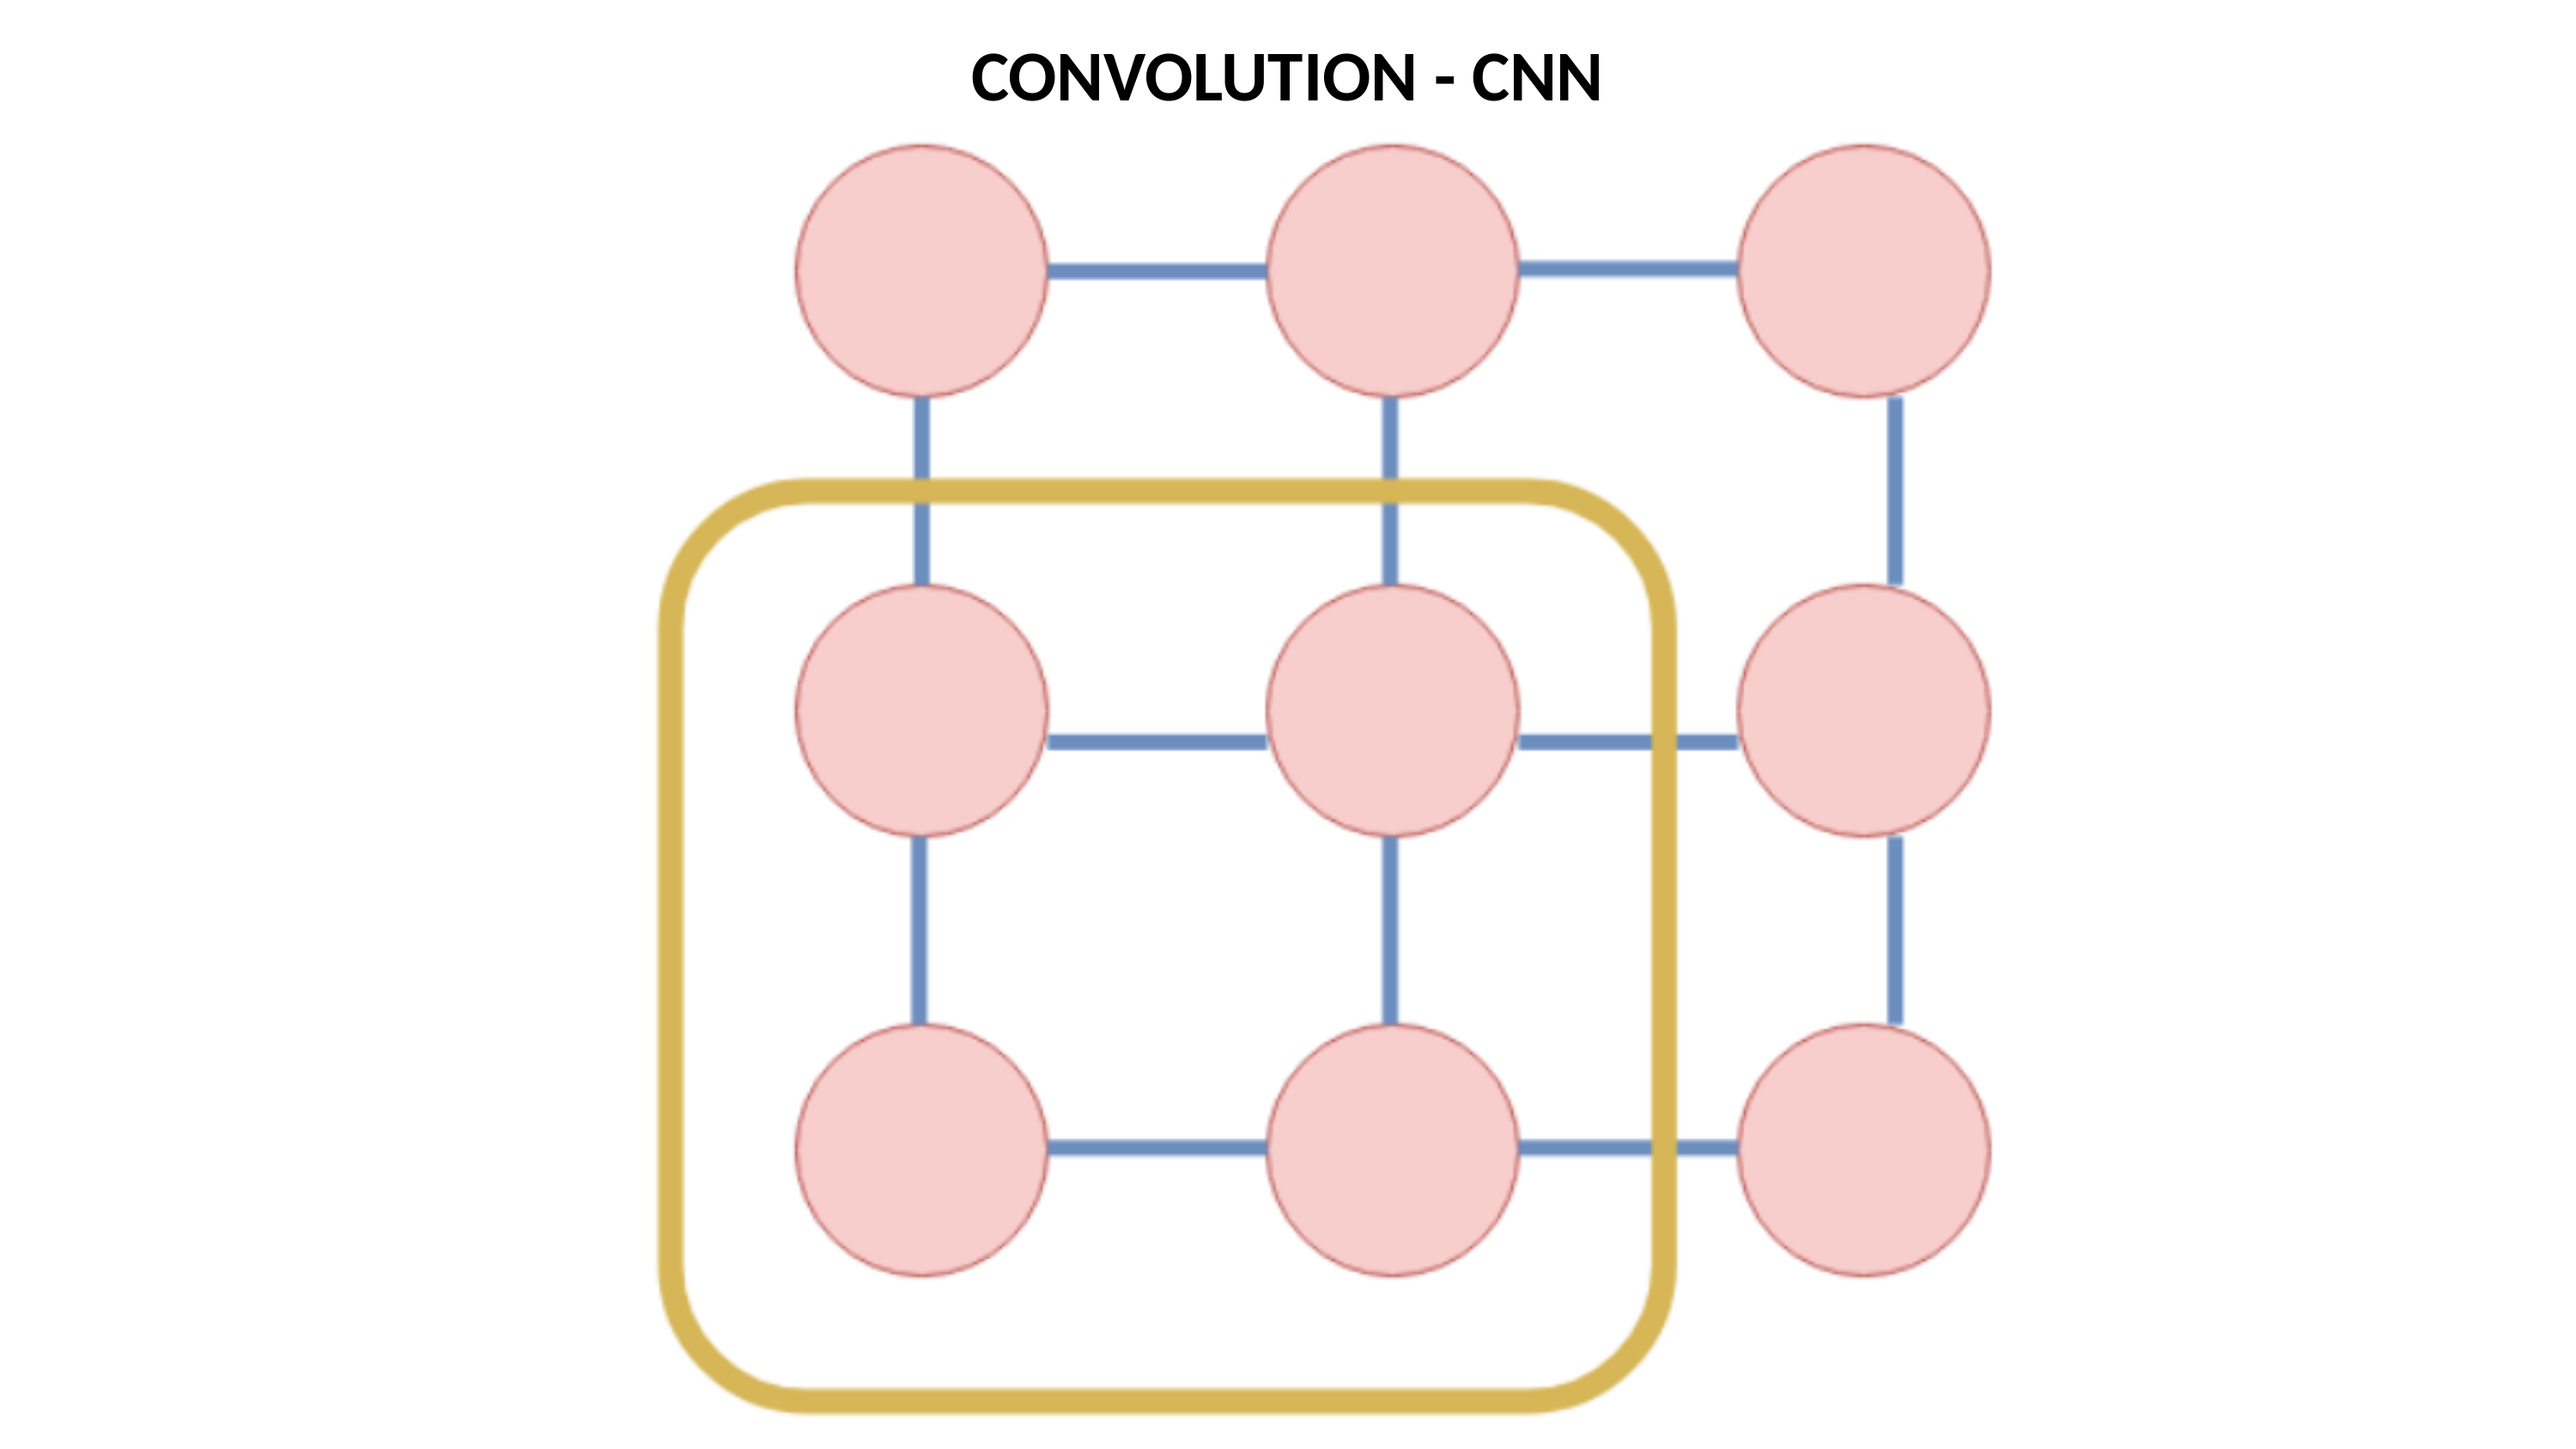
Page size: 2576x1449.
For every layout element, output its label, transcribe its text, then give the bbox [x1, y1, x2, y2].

text_box CONVOLUTION - CNN [721, 16, 1854, 93]
picture [538, 94, 2038, 1449]
